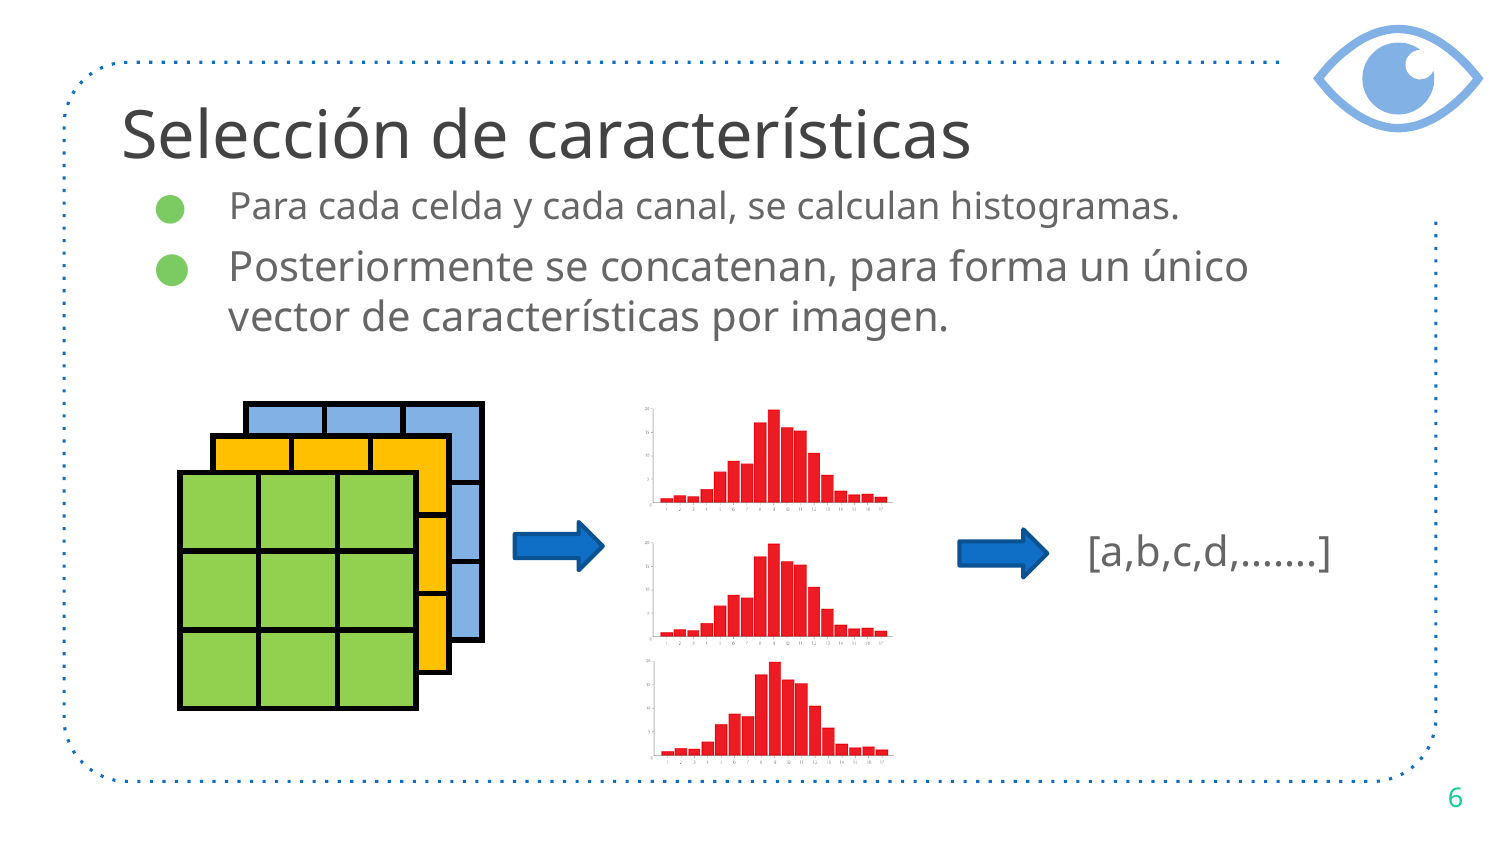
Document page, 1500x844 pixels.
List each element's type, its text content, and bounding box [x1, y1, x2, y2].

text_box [1312, 24, 1484, 133]
table_cell [340, 554, 413, 627]
picture [637, 532, 903, 649]
title Selección de características [106, 76, 1233, 218]
table_header [340, 475, 413, 548]
slide_number 6 [1411, 753, 1500, 844]
table_cell [261, 633, 335, 706]
text_box [a,b,c,d,…….] [1072, 517, 1446, 582]
text_box [957, 527, 1050, 580]
table_cell [419, 556, 446, 591]
picture [638, 650, 904, 768]
picture [637, 398, 903, 515]
list Para cada celda y cada canal, se calculan histogramas. Posteriormente se concatenan, para forma un único vector de características por imagen. [139, 167, 1319, 556]
text_box [512, 520, 605, 573]
table_cell [261, 554, 335, 627]
table_header [261, 475, 335, 548]
table_cell [183, 633, 256, 706]
table_cell [183, 554, 256, 627]
table_cell [452, 564, 479, 637]
table_header [183, 475, 256, 548]
table_cell [340, 633, 413, 706]
table_cell [419, 596, 446, 670]
